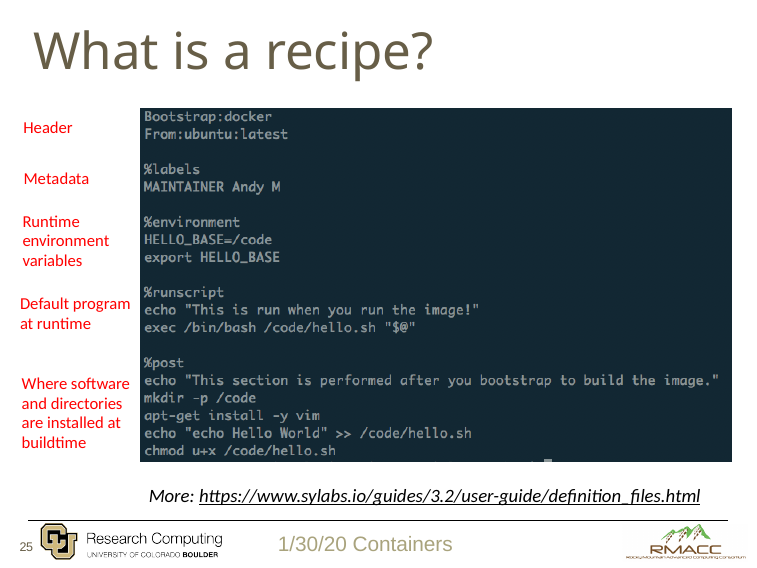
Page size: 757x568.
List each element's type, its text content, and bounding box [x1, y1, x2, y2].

text_box Where software and directories are installed at buildtime [6, 365, 135, 460]
picture [40, 523, 222, 560]
text_box Header [8, 109, 88, 145]
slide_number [275, 530, 474, 556]
slide_number 25 [15, 539, 35, 562]
text_box More: https://www.sylabs.io/guides/3.2/user-guide/definition_files.html [134, 476, 729, 514]
picture [622, 524, 748, 563]
text_box Default program at runtime [5, 285, 135, 341]
text_box Runtime environment variables [7, 202, 135, 278]
text_box Metadata [8, 160, 105, 195]
title What is a recipe? [33, 18, 647, 81]
picture [140, 108, 732, 463]
